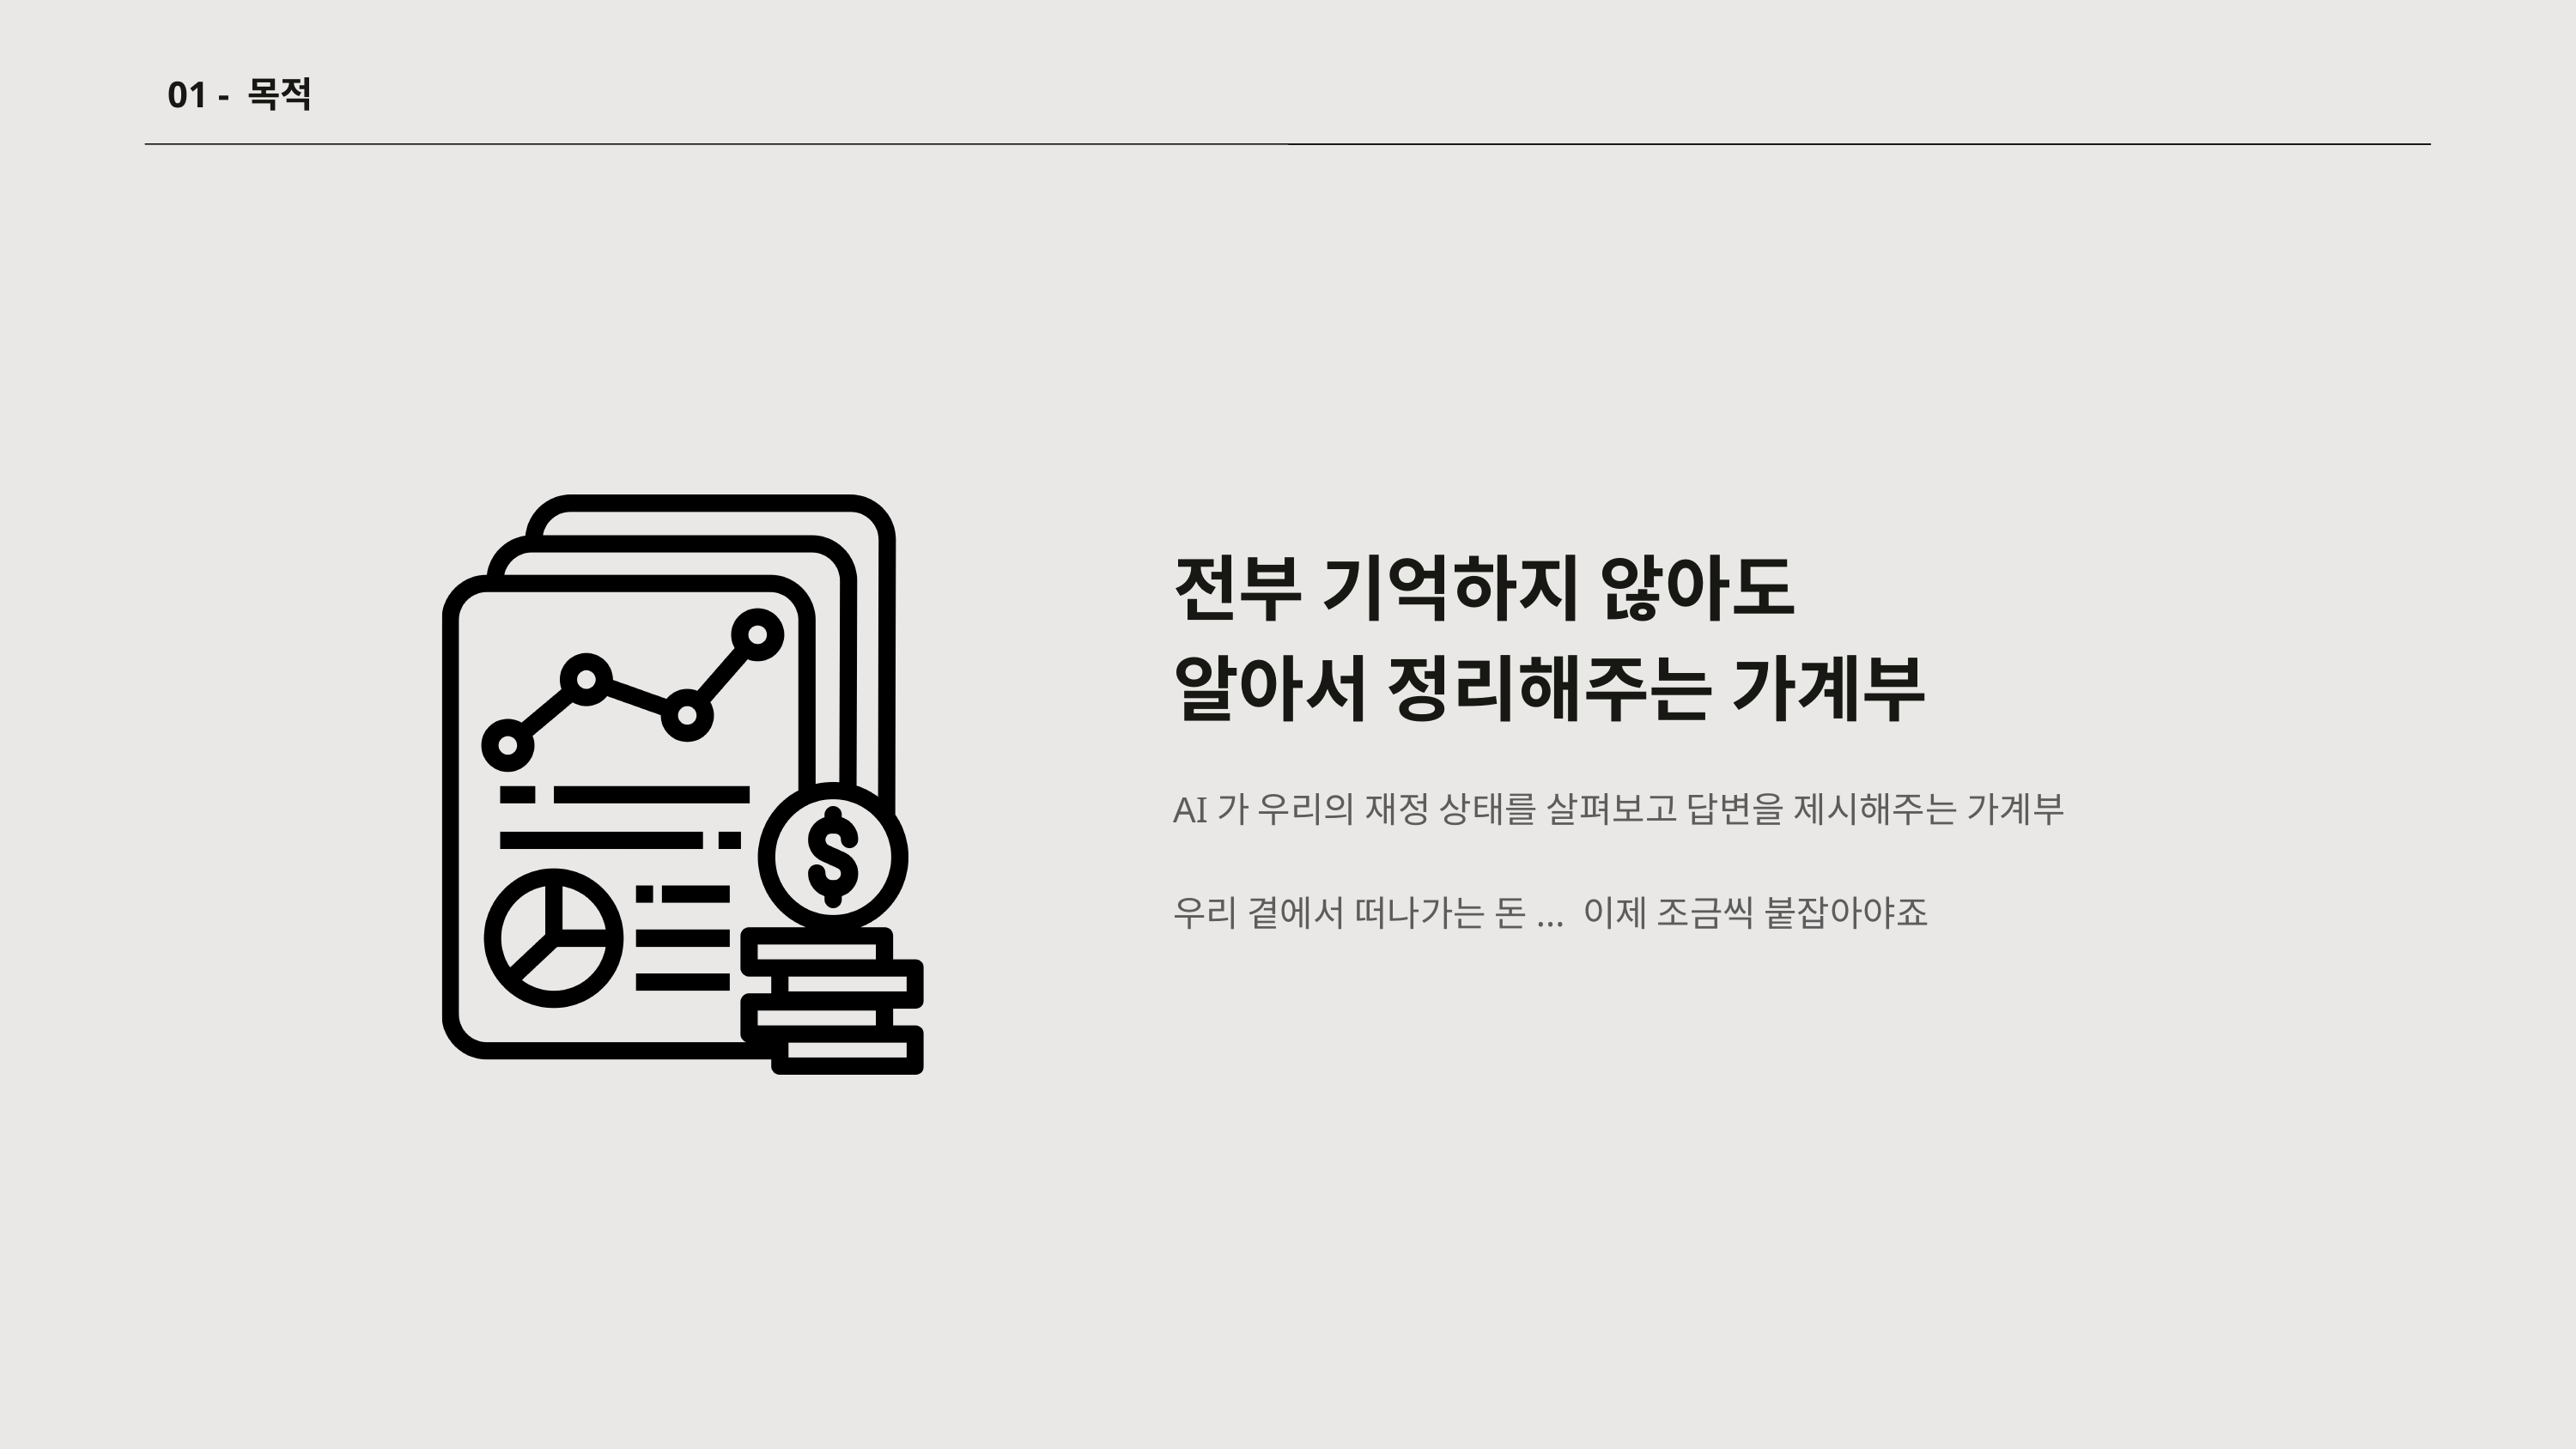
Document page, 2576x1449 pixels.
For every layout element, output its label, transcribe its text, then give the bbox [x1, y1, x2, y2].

text_box 01 - 목적 [167, 64, 323, 115]
text_box AI가 우리의 재정 상태를 살펴보고 답변을 제시해주는 가계부 [1173, 776, 2211, 831]
text_box 전부 기억하지 않아도 알아서 정리해주는 가계부 [1173, 529, 2115, 730]
text_box 우리 곁에서 떠나가는 돈... 이제 조금씩 붙잡아야죠 [1173, 880, 2211, 934]
text_box [441, 494, 924, 1075]
